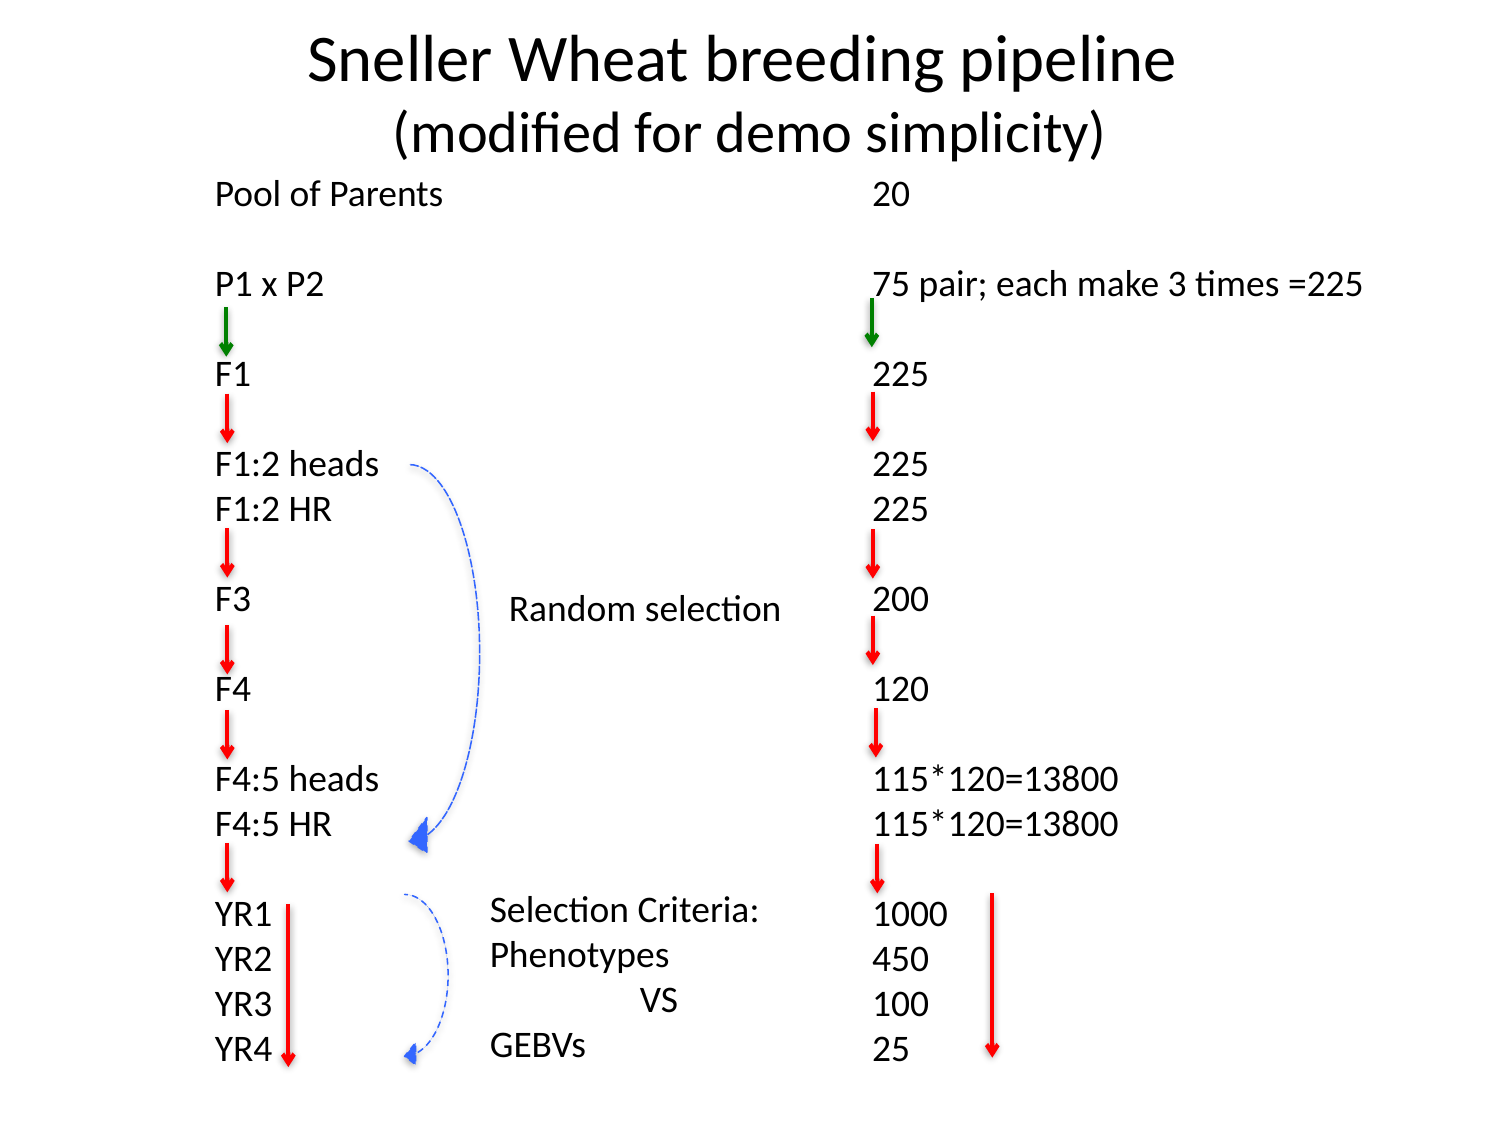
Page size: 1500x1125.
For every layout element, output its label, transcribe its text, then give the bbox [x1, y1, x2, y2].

title Sneller Wheat breeding pipeline (modified for demo simplicity) [75, 0, 1425, 184]
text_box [857, 161, 1455, 1086]
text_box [199, 161, 531, 1125]
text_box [408, 464, 805, 859]
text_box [404, 877, 786, 1075]
